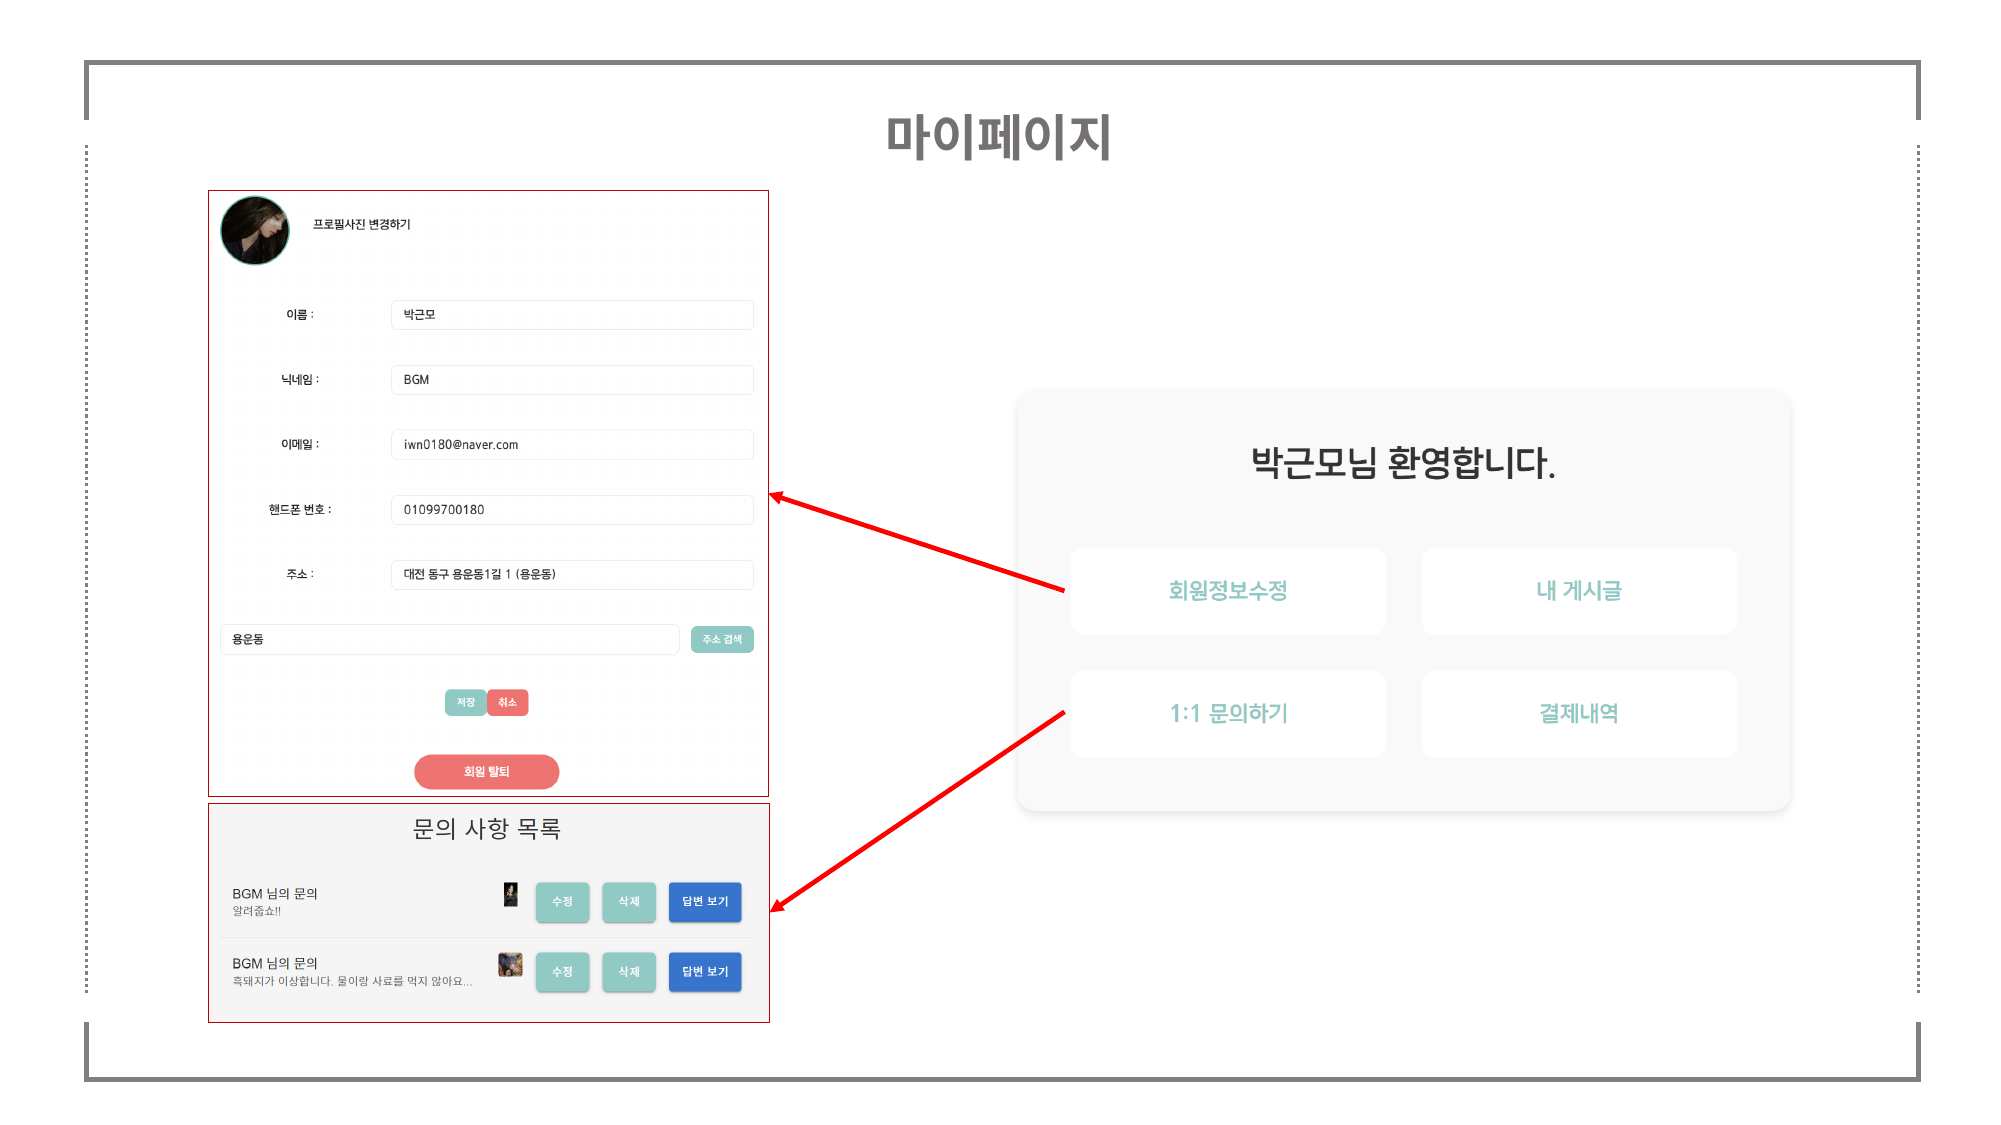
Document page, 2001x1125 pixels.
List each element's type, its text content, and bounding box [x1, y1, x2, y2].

text_box 마이페이지 [610, 98, 1390, 174]
text_box [86, 62, 1919, 121]
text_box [768, 493, 1065, 591]
picture [999, 382, 1807, 824]
picture [208, 190, 769, 797]
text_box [769, 711, 1065, 913]
text_box [86, 1022, 1919, 1080]
picture [208, 802, 770, 1022]
